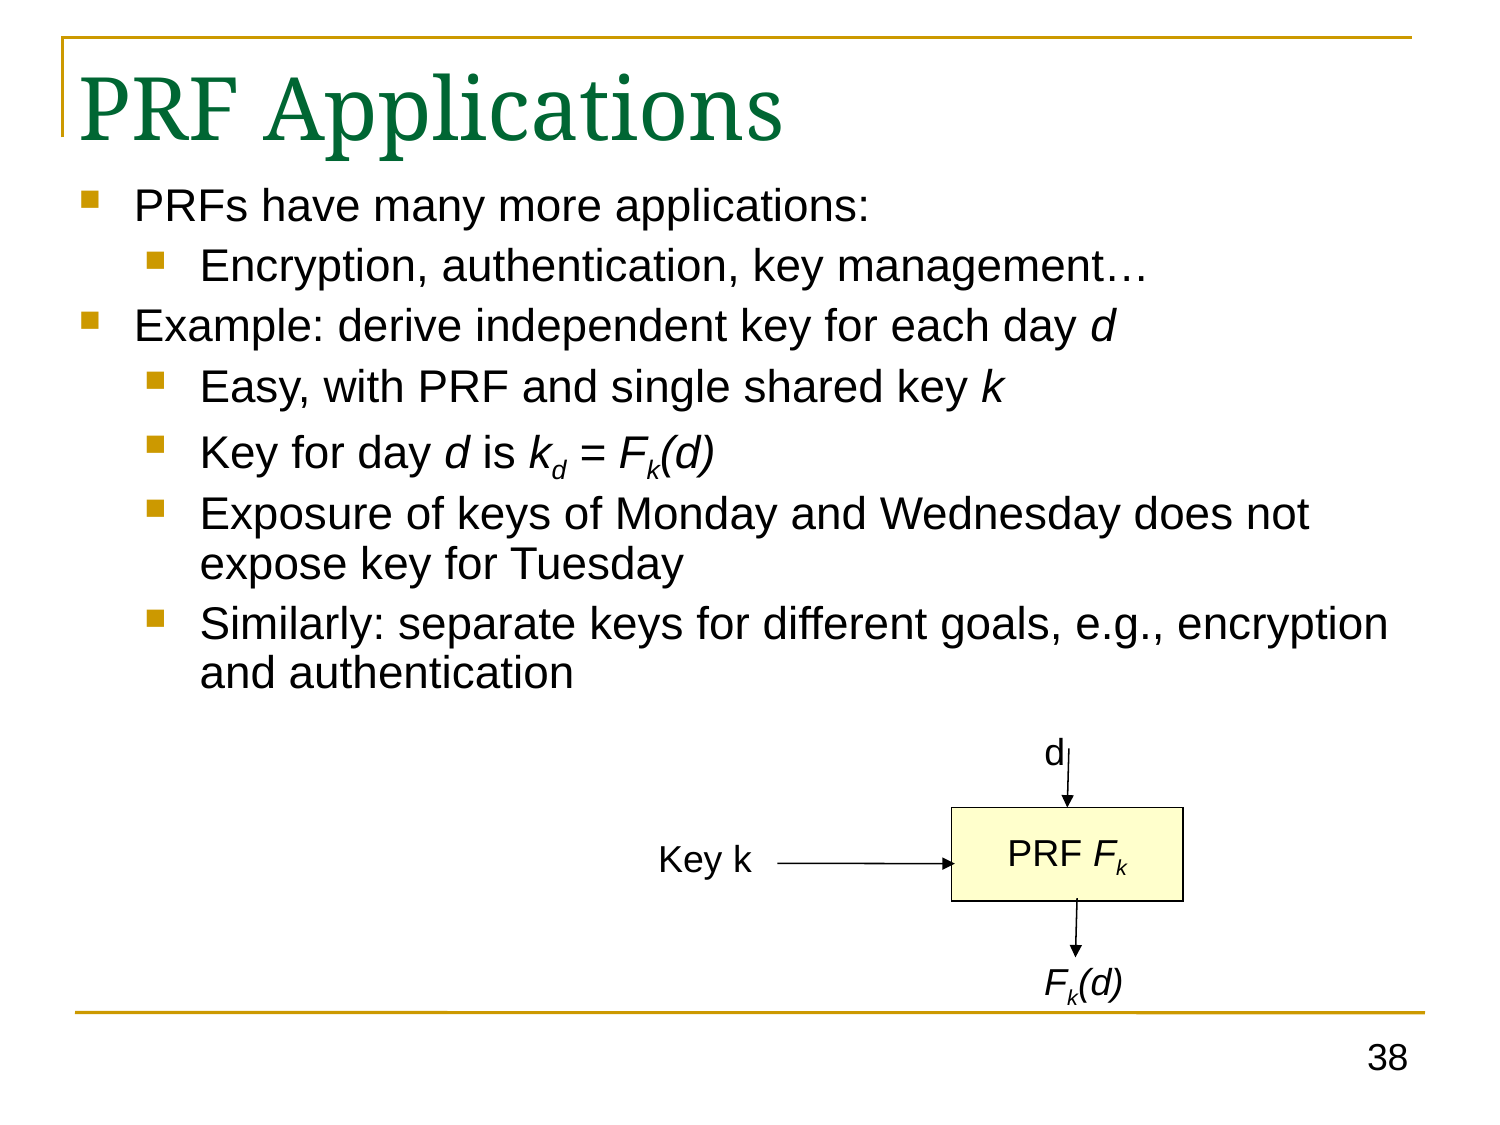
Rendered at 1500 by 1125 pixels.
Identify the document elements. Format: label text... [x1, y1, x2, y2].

text_box PRF Fk [951, 807, 1183, 901]
text_box Fk(d) [1029, 950, 1211, 1017]
title PRF Applications [63, 45, 1459, 174]
list PRFs have many more applications: Encryption, authentication, key management… Example: derive independent key for each day d Easy, with PRF and single shared key k Key for day d is kd = Fk(d) Exposure of keys of Monday and Wednesday does not expose key for Tuesday Similarly: separate keys for different goals, e.g., encryption and authentication [64, 173, 1425, 710]
text_box d [1029, 719, 1080, 781]
text_box [777, 857, 955, 870]
text_box Key k [643, 826, 767, 888]
slide_number 38 [1352, 1011, 1500, 1086]
